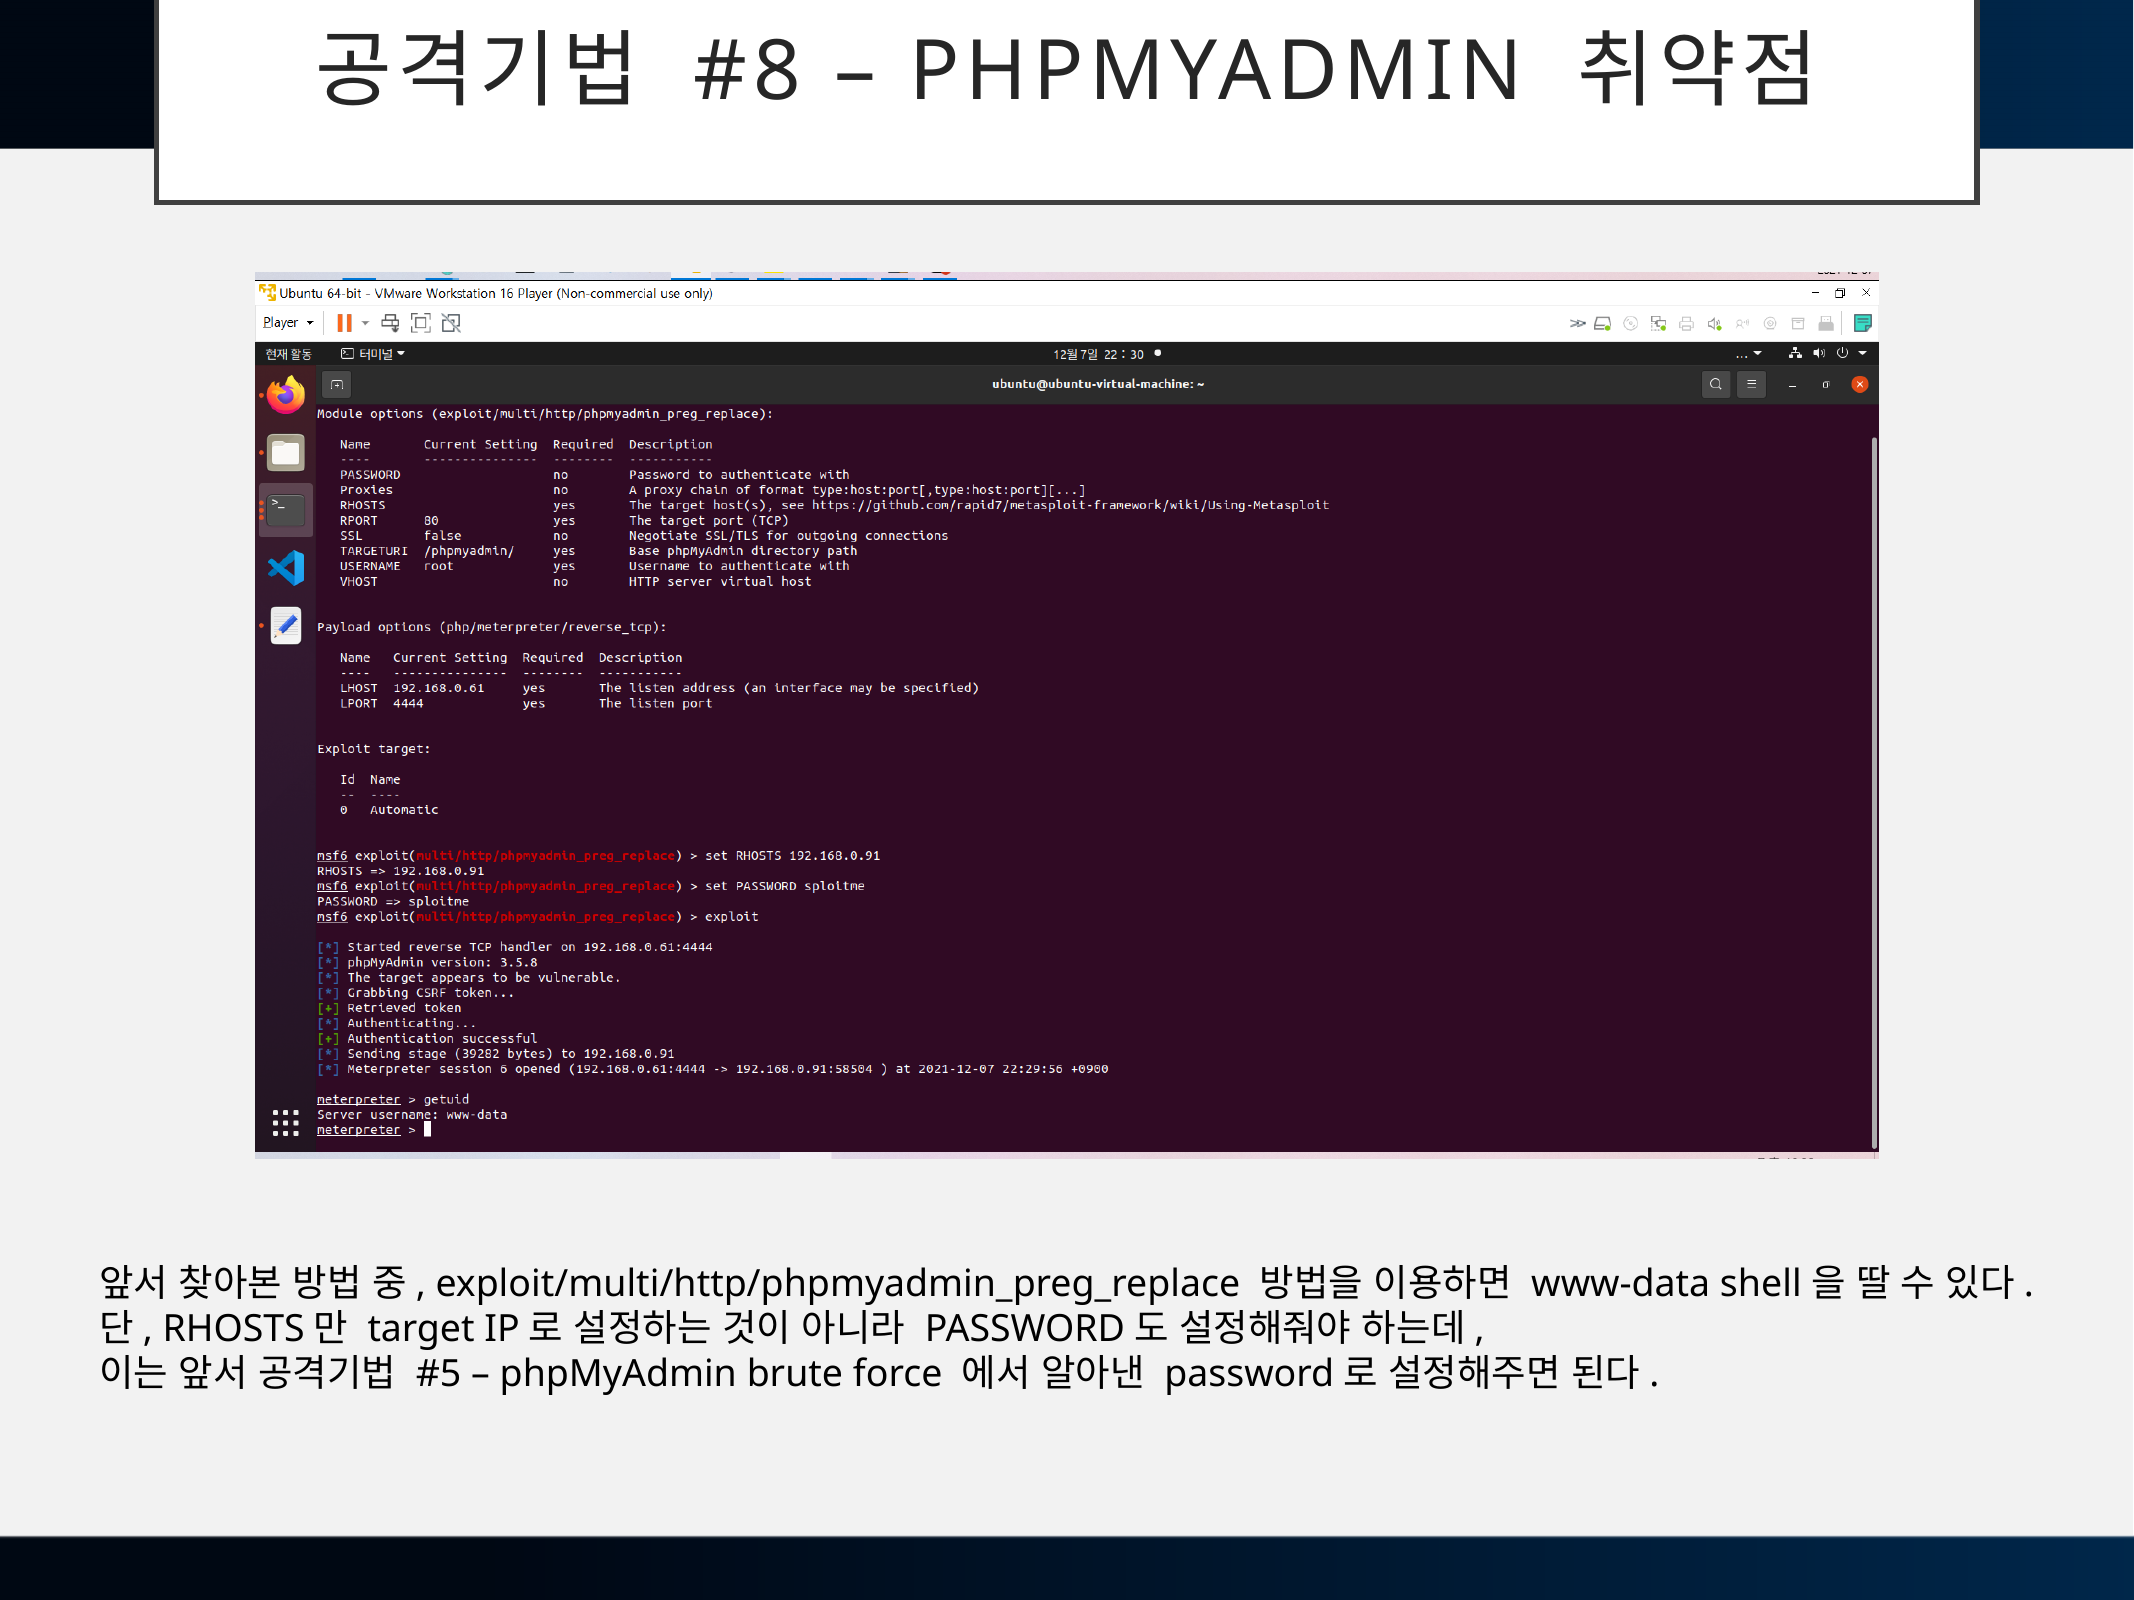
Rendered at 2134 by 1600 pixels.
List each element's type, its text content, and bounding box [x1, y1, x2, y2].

text_box 앞서 찾아본 방법 중, exploit/multi/http/phpmyadmin_preg_replace 방법을 이용하면 www-data shell을 딸 수 있다. 단, RHOSTS만 target IP로 설정하는 것이 아니라 PASSWORD도 설정해줘야 하는데, 이는 앞서 공격기법 #5 – phpMyAdmin brute force 에서 알아낸 password로 설정해주면 된다. [84, 1251, 2049, 1402]
text_box [1980, 0, 2134, 149]
text_box [0, 0, 154, 149]
title 공격기법 #8 – phpmyadmin 취약점 [154, 0, 1980, 205]
text_box [0, 1535, 2134, 1600]
picture [255, 272, 1879, 1159]
